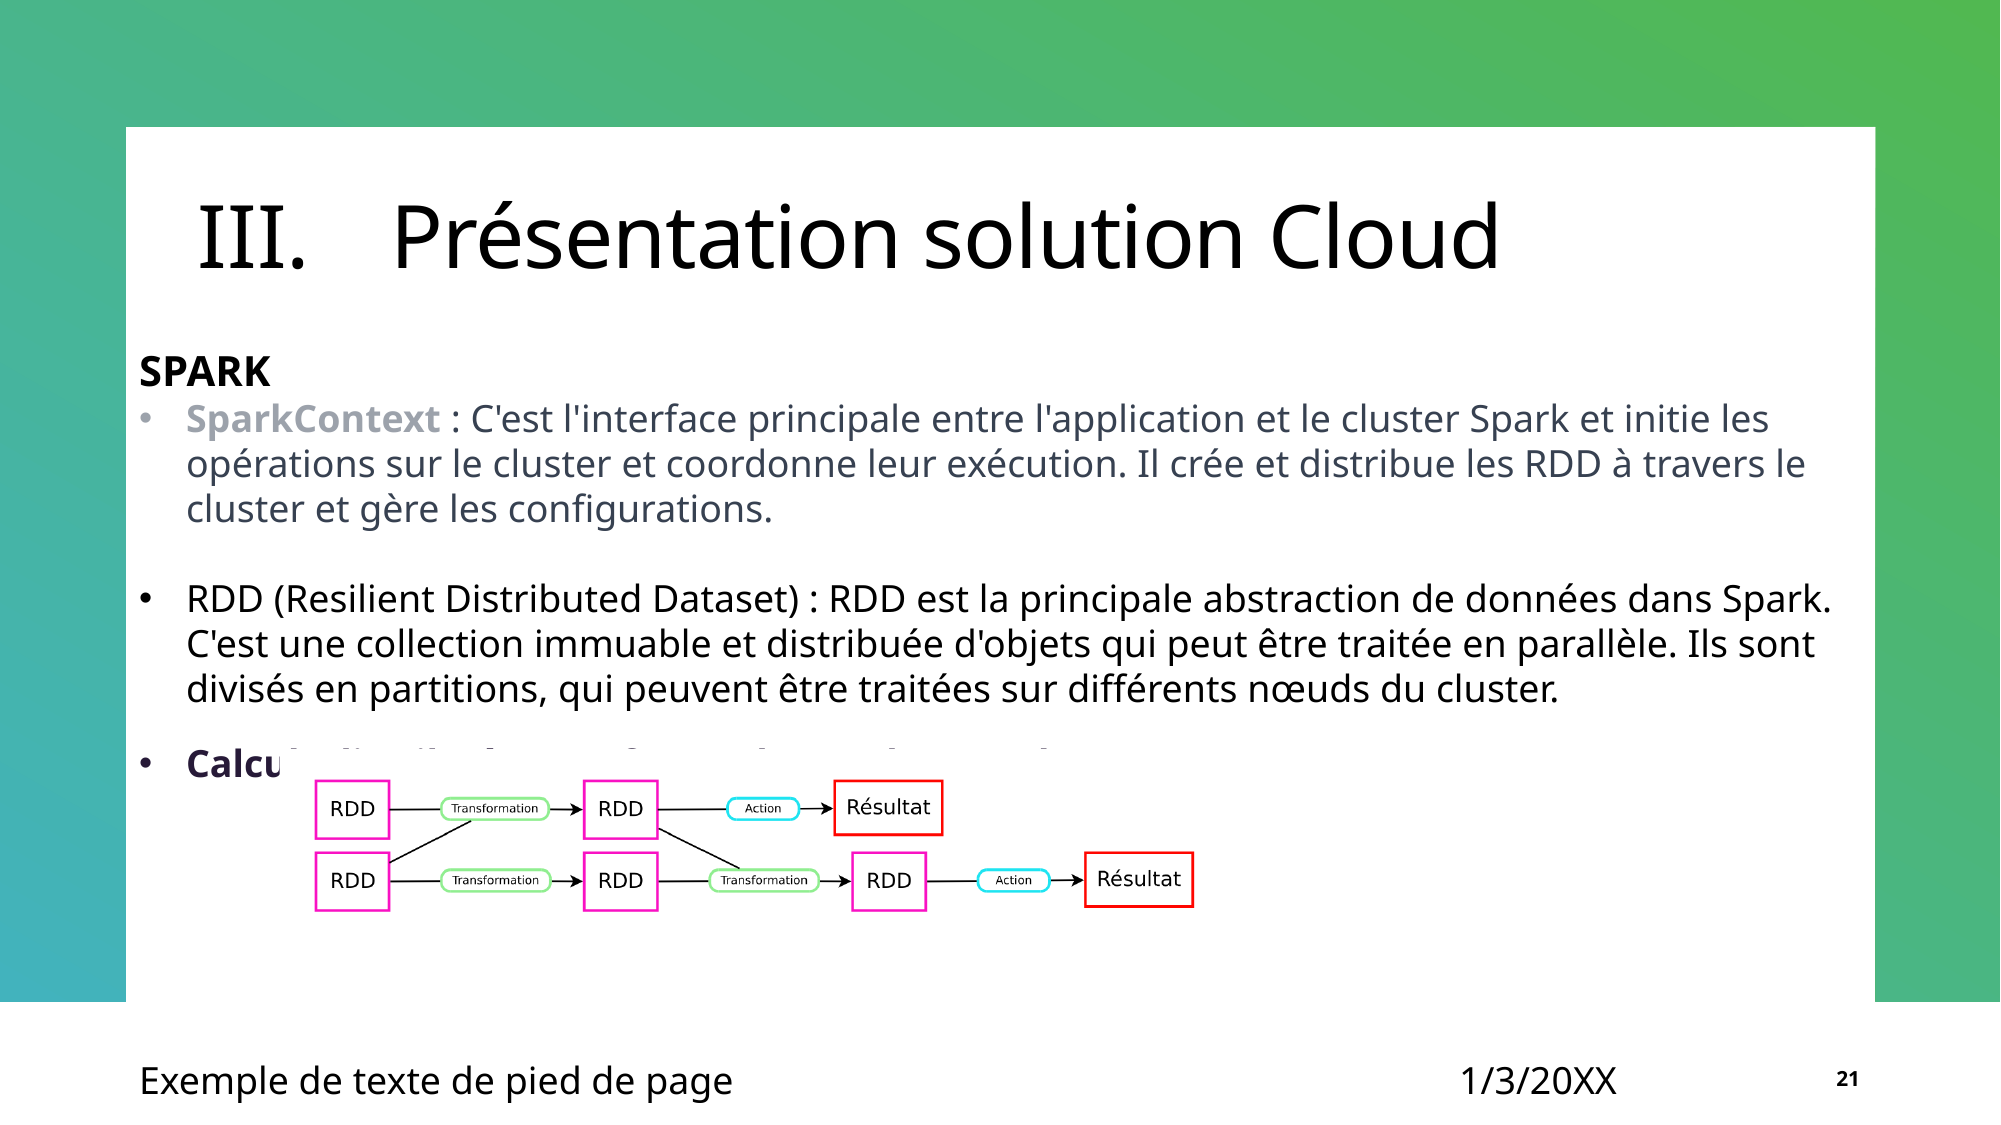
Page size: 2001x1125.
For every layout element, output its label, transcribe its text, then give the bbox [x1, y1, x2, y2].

text_box SPARK SparkContext : C'est l'interface principale entre l'application et le cluster Spark et initie les opérations sur le cluster et coordonne leur exécution. Il crée et distribue les RDD à travers le cluster et gère les configurations. RDD (Resilient Distributed Dataset) : RDD est la principale abstraction de données dans Spark. C'est une collection immuable et distribuée d'objets qui peut être traitée en parallèle. Ils sont divisés en partitions, qui peuvent être traitées sur différents nœuds du cluster. Calculs distribués sous forme de graphe avec les DAG [124, 322, 1934, 852]
picture [279, 749, 1212, 927]
text_box Présentation solution Cloud [182, 177, 1848, 300]
slide_number 21 [1788, 1050, 1875, 1110]
footer Exemple de texte de pied de page [124, 1050, 1125, 1110]
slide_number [1444, 1050, 1751, 1110]
